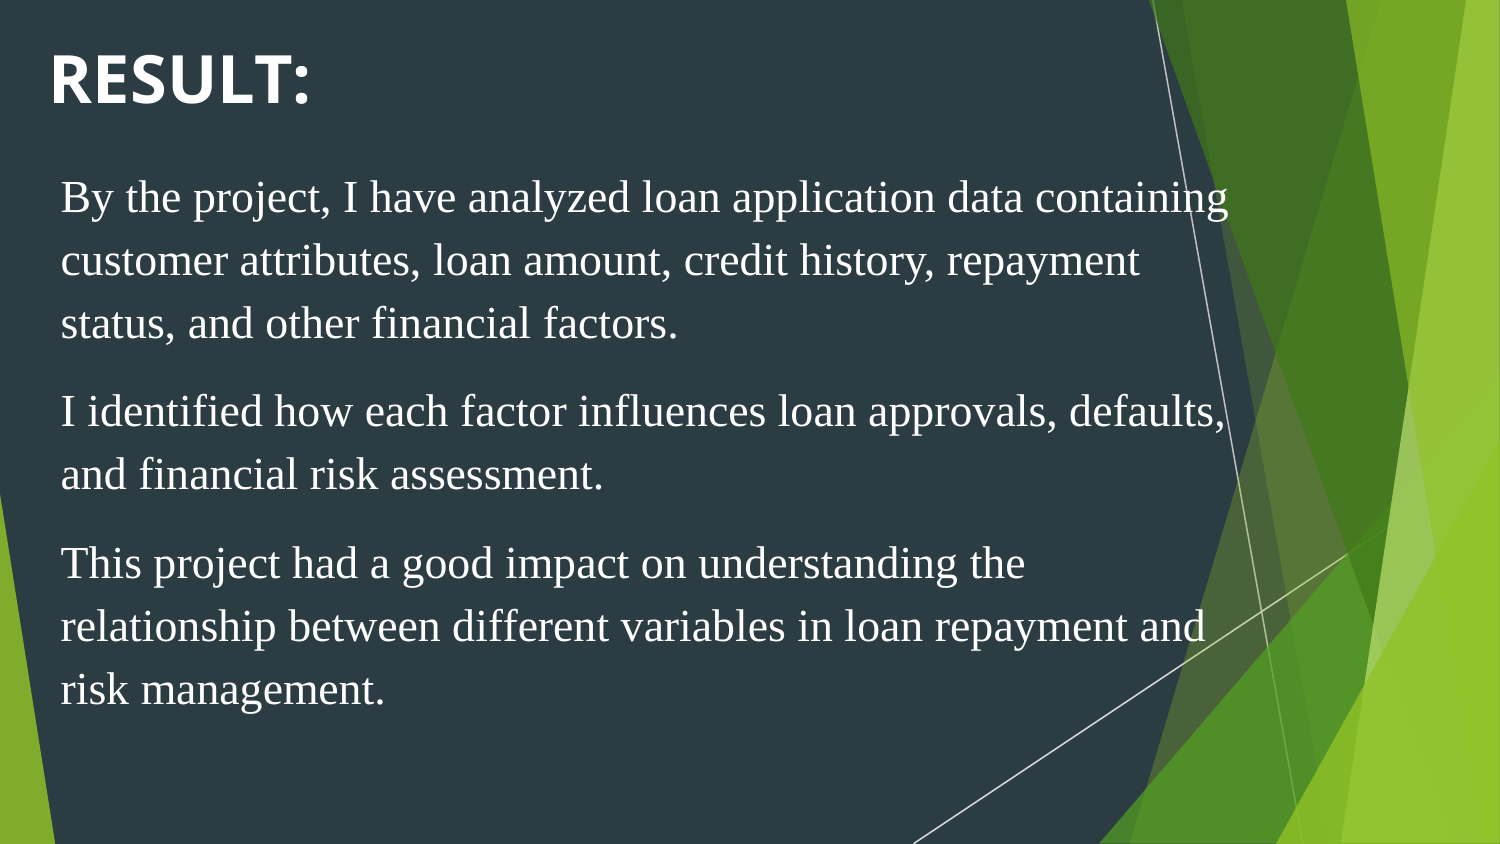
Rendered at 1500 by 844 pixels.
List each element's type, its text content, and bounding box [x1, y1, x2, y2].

text_box By the project, I have analyzed loan application data containing customer attributes, loan amount, credit history, repayment status, and other financial factors. I identified how each factor influences loan approvals, defaults, and financial risk assessment. This project had a good impact on understanding the relationship between different variables in loan repayment and risk management. [45, 143, 1260, 779]
title RESULT: [37, 31, 1096, 113]
